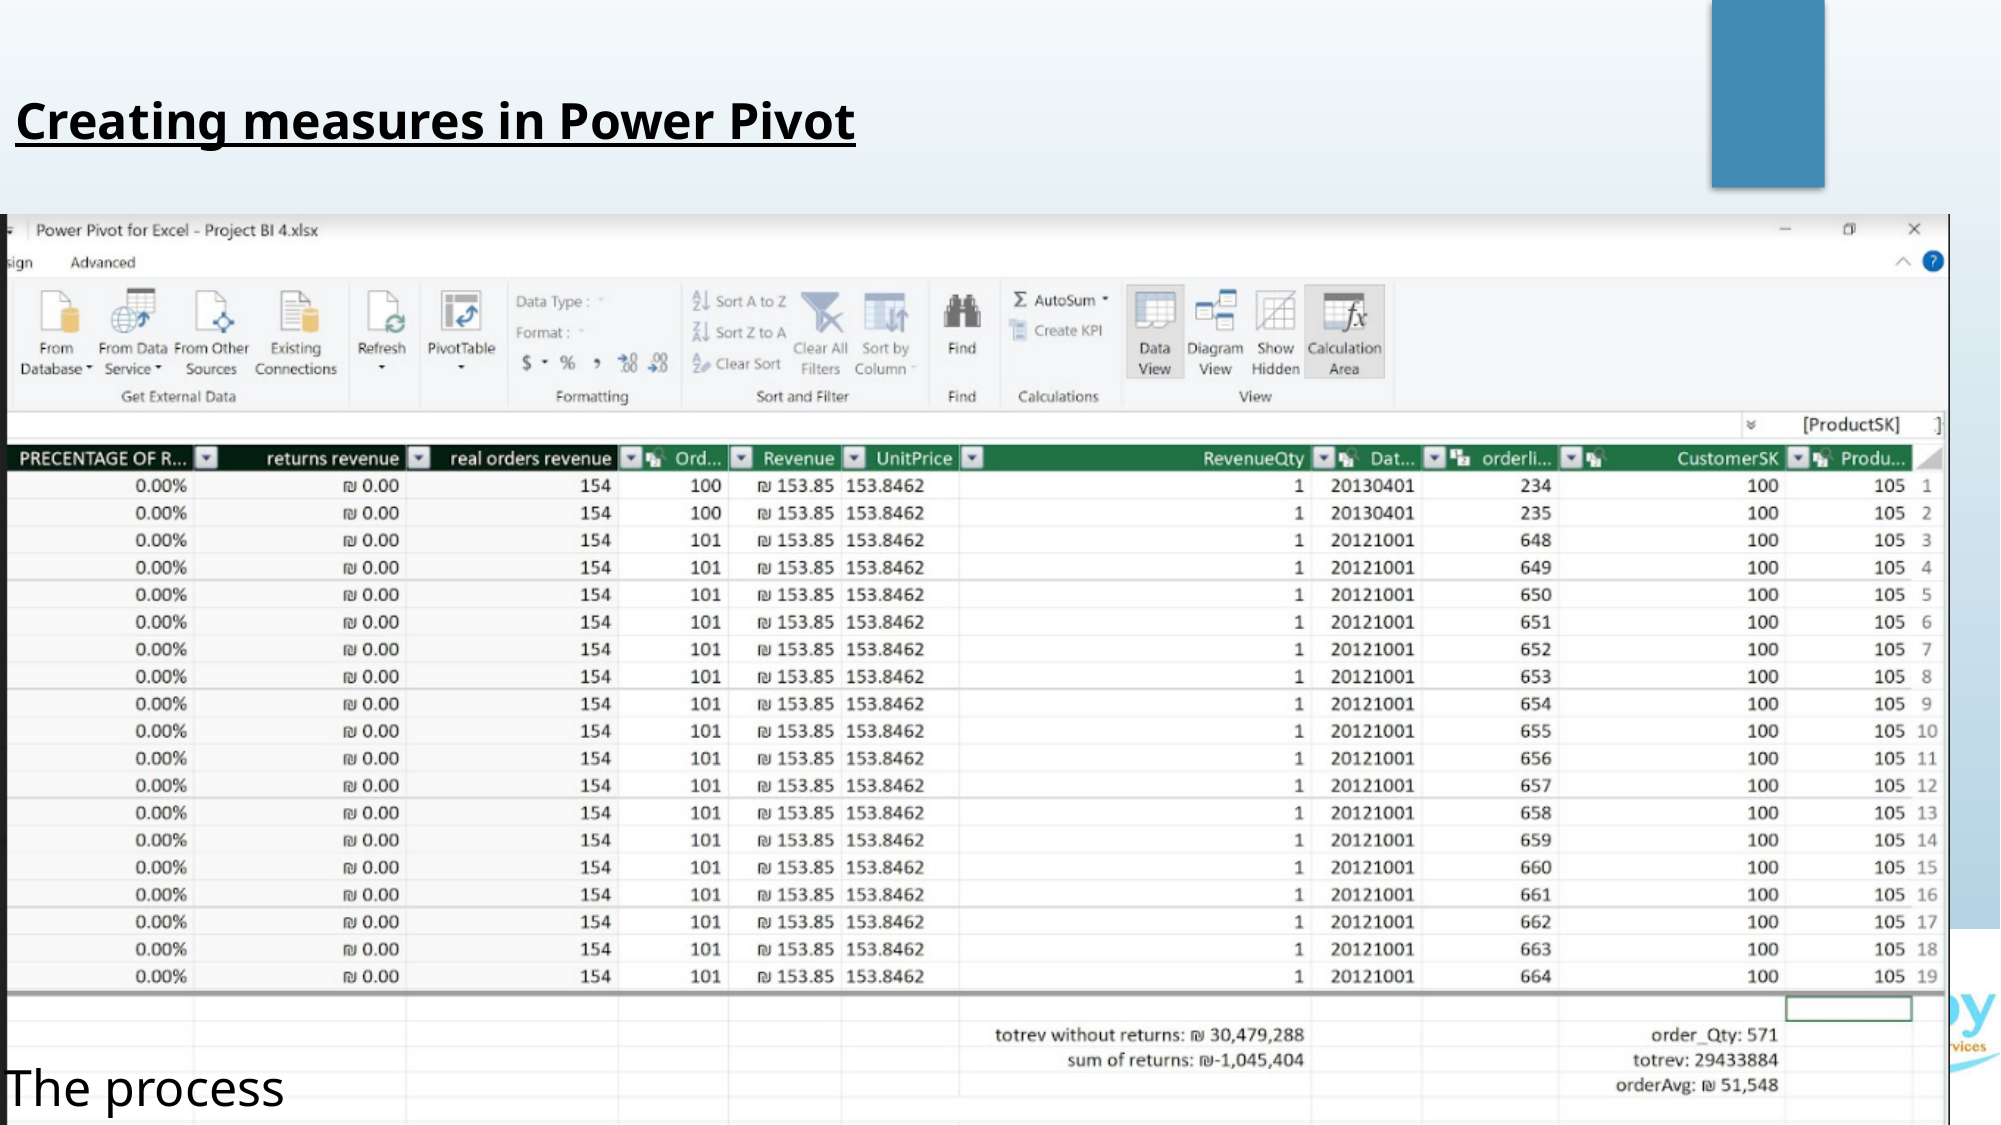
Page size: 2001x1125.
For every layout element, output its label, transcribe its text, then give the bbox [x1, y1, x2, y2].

picture [0, 214, 2000, 1125]
text_box Creating measures in Power Pivot [0, 81, 1703, 157]
